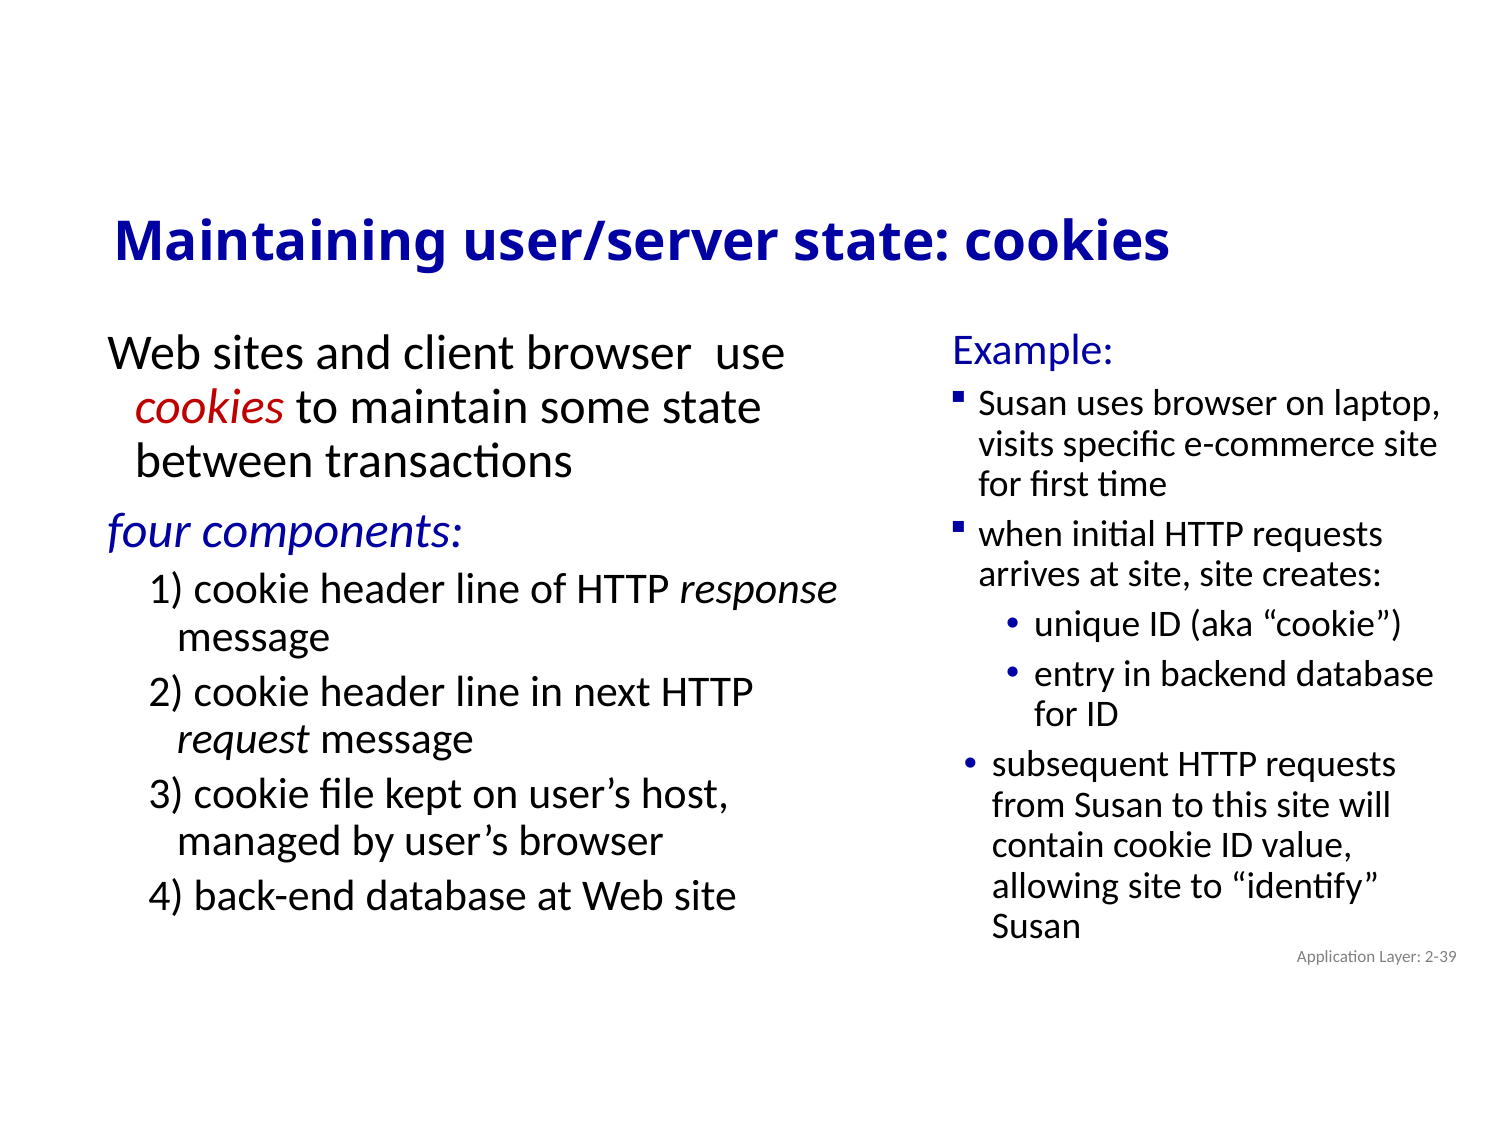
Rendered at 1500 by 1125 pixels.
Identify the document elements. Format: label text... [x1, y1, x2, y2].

text_box Example: Susan uses browser on laptop, visits specific e-commerce site for first time when initial HTTP requests arrives at site, site creates: unique ID (aka “cookie”) entry in backend database for ID subsequent HTTP requests from Susan to this site will contain cookie ID value, allowing site to “identify” Susan [934, 319, 1472, 938]
text_box Web sites and client browser use cookies to maintain some state between transactions four components: 1) cookie header line of HTTP response message 2) cookie header line in next HTTP request message 3) cookie file kept on user’s host, managed by user’s browser 4) back-end database at Web site [76, 319, 857, 921]
slide_number Application Layer: 2-39 [1134, 933, 1472, 979]
title Maintaining user/server state: cookies [98, 187, 1392, 298]
